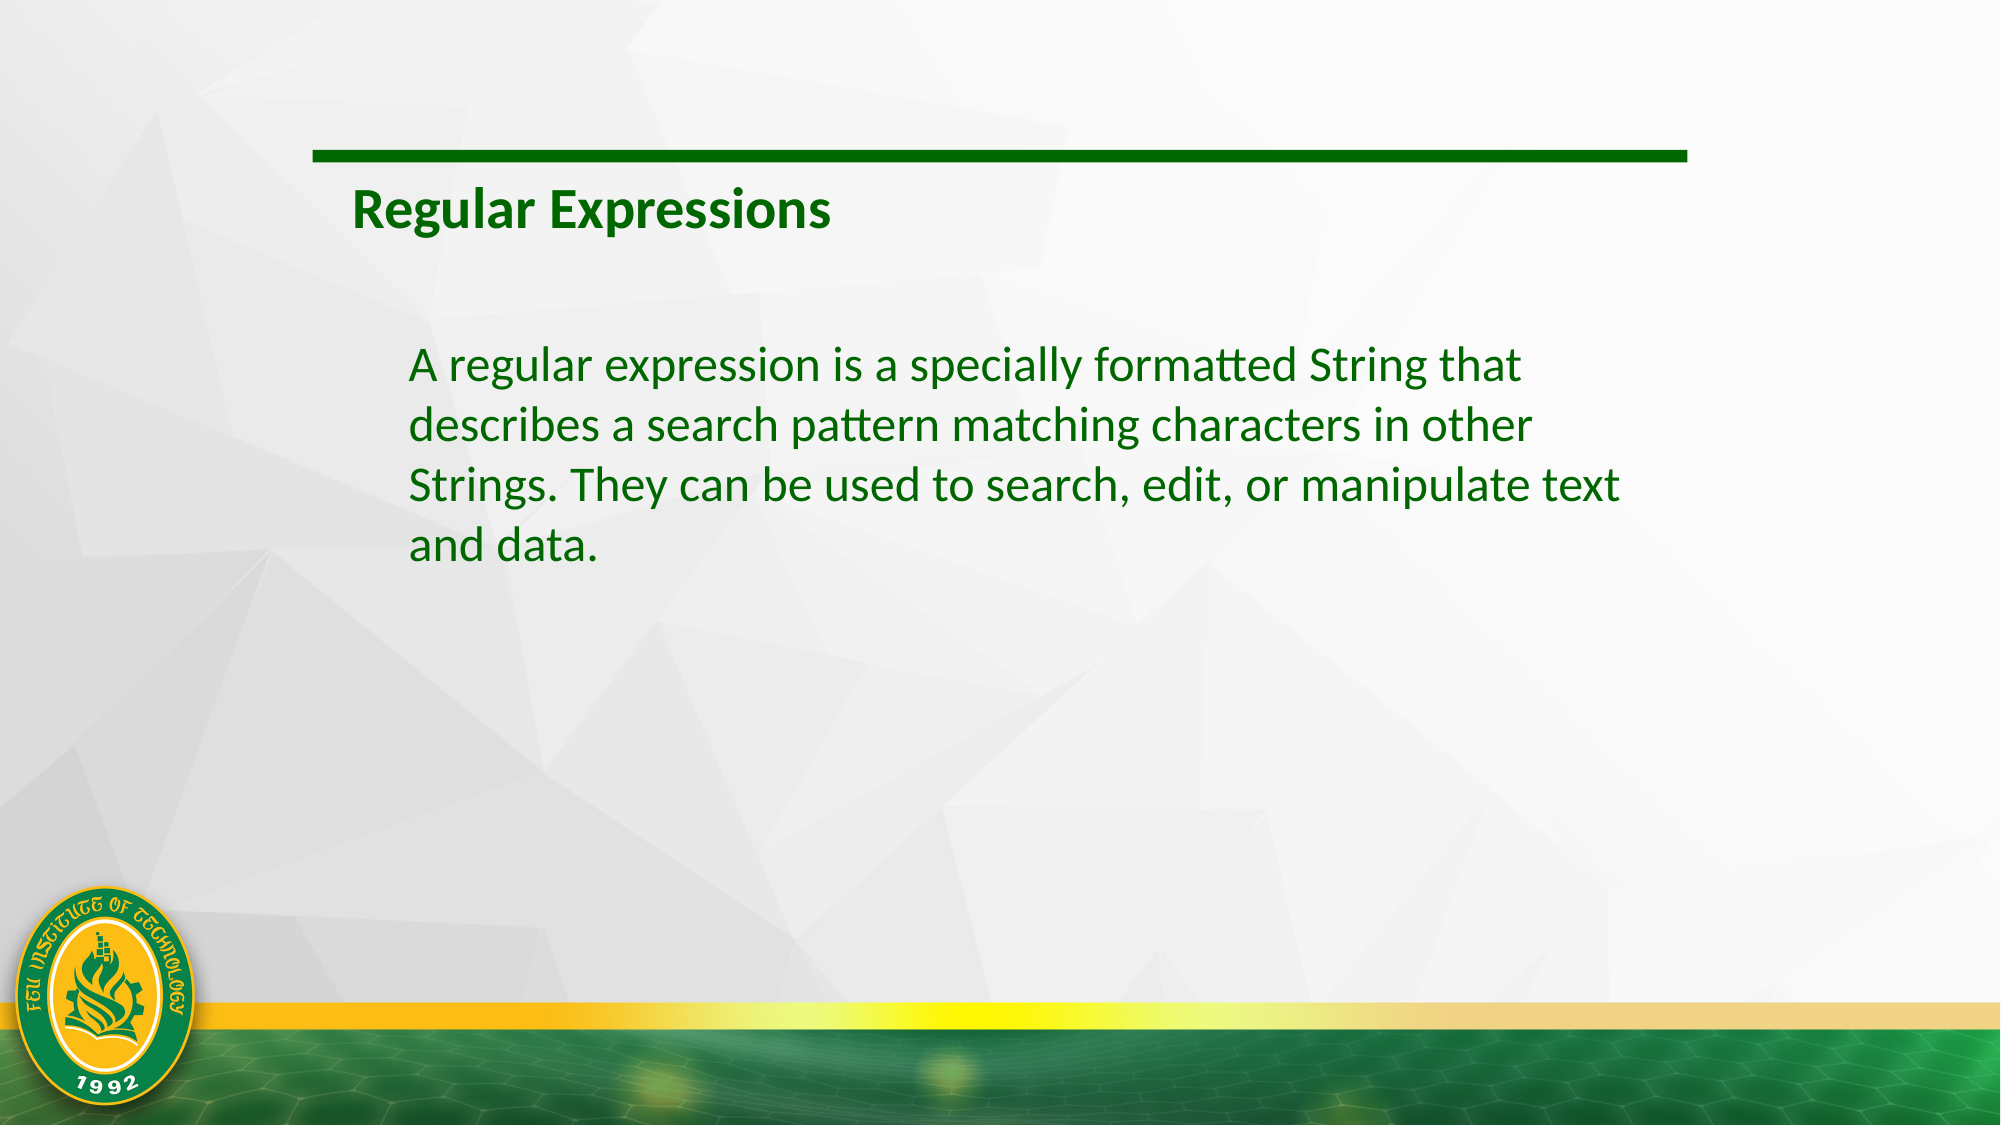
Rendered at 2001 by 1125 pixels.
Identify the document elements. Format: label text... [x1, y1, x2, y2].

text_box Regular Expressions A regular expression is a specially formatted String that describes a search pattern matching characters in other Strings. They can be used to search, edit, or manipulate text and data. [337, 162, 1688, 579]
picture [0, 0, 2001, 1125]
text_box [311, 149, 1688, 163]
